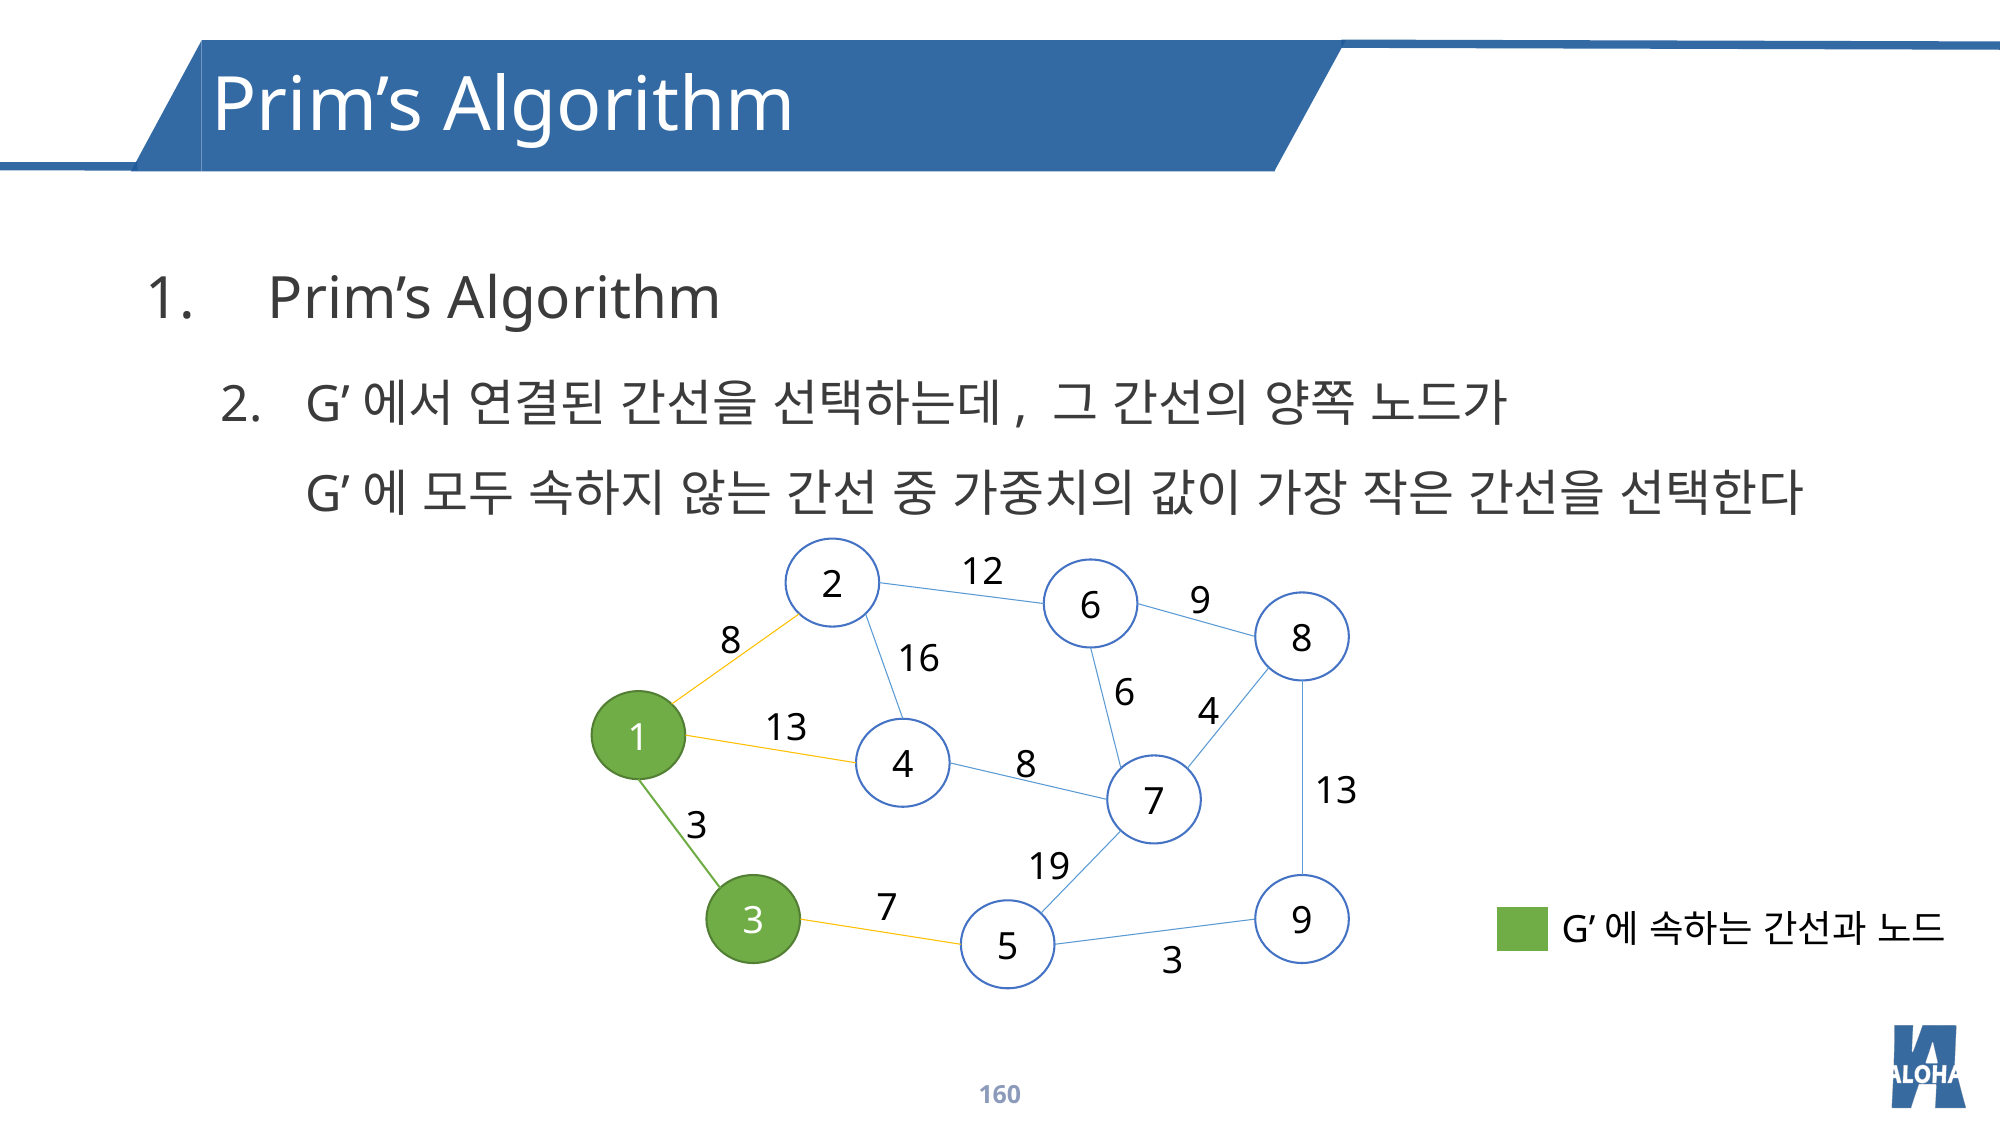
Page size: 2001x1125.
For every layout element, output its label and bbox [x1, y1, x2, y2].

picture [1853, 1006, 2000, 1125]
text_box [591, 538, 1371, 990]
list [196, 45, 1270, 168]
slide_number [774, 1065, 1225, 1125]
text_box [1494, 898, 1962, 958]
list [130, 218, 1854, 1061]
